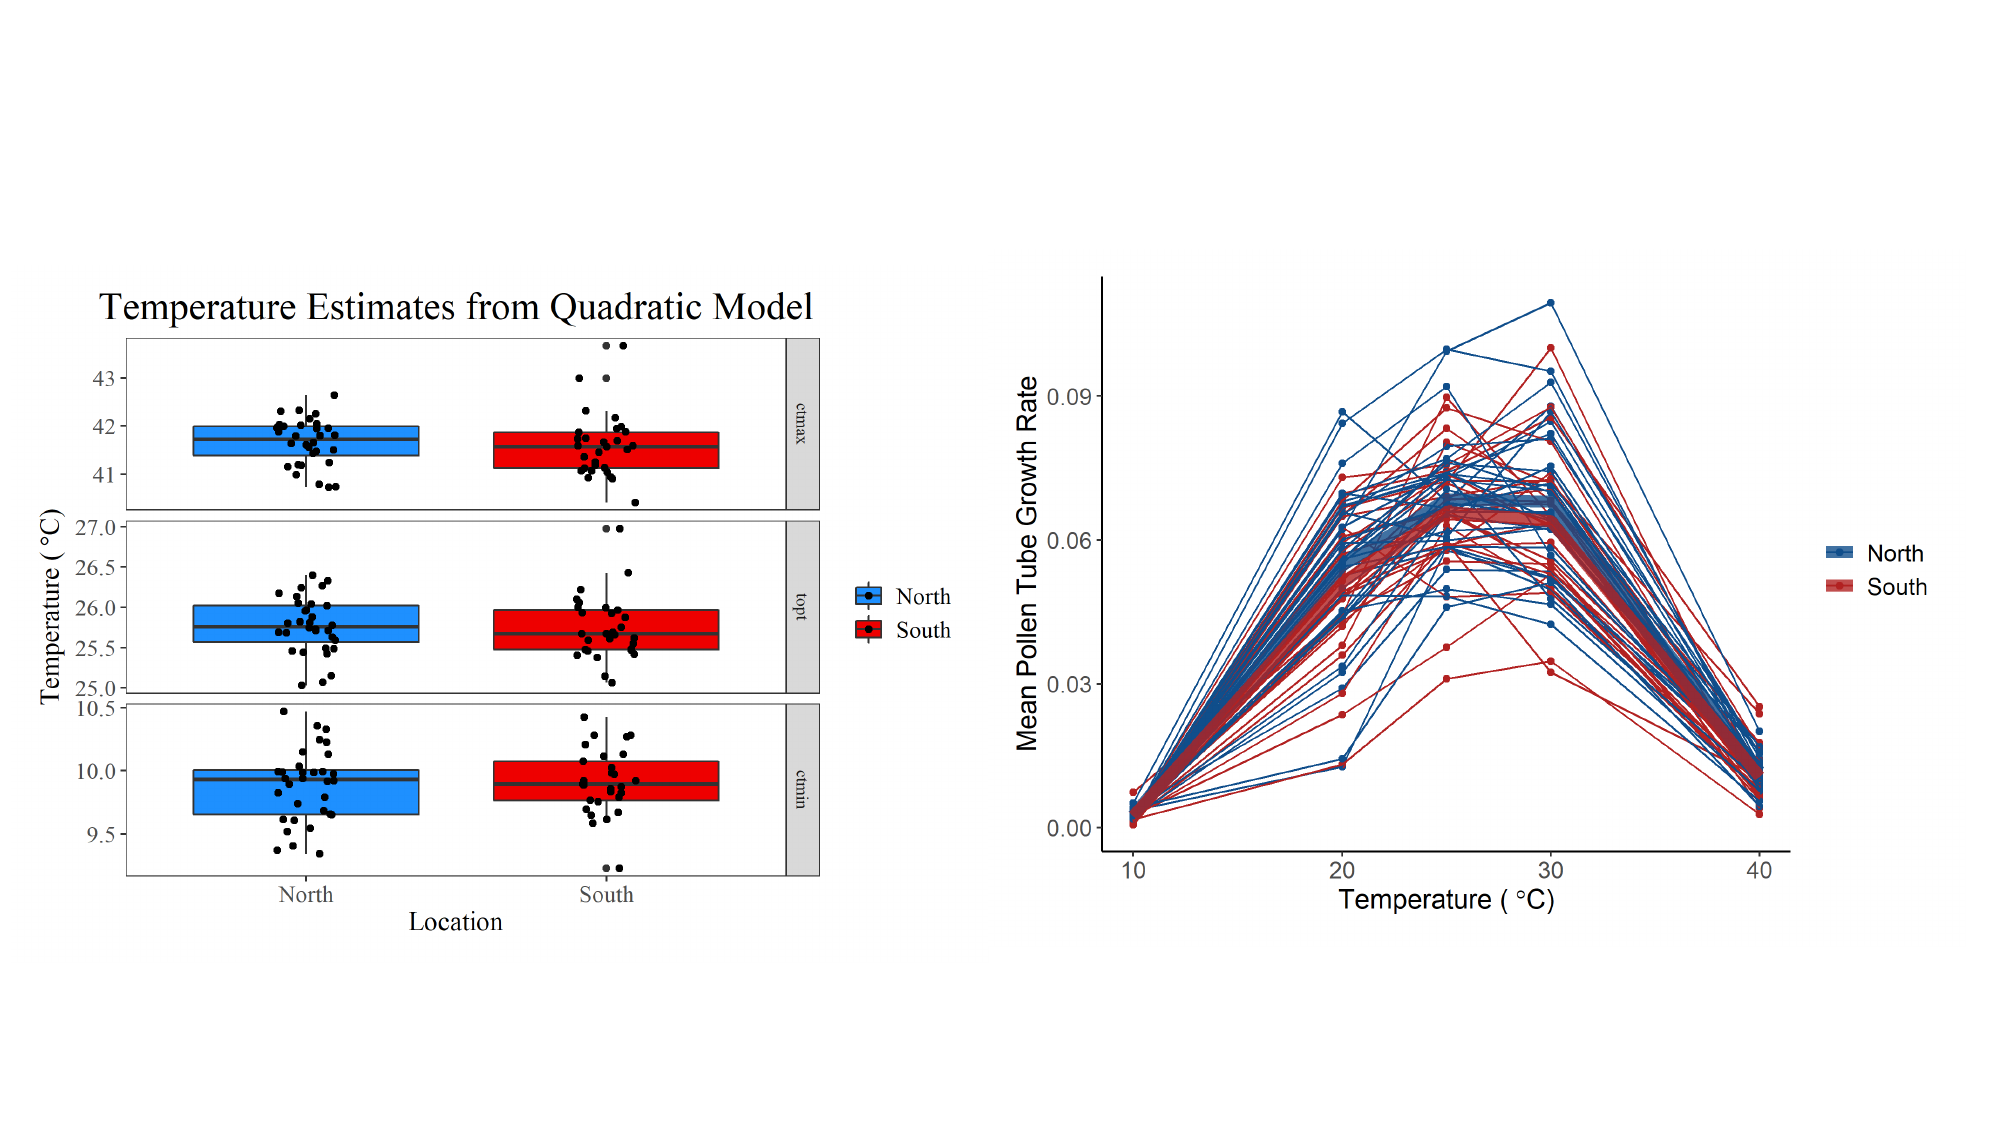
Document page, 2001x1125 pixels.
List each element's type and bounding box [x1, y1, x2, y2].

picture [11, 249, 1966, 963]
